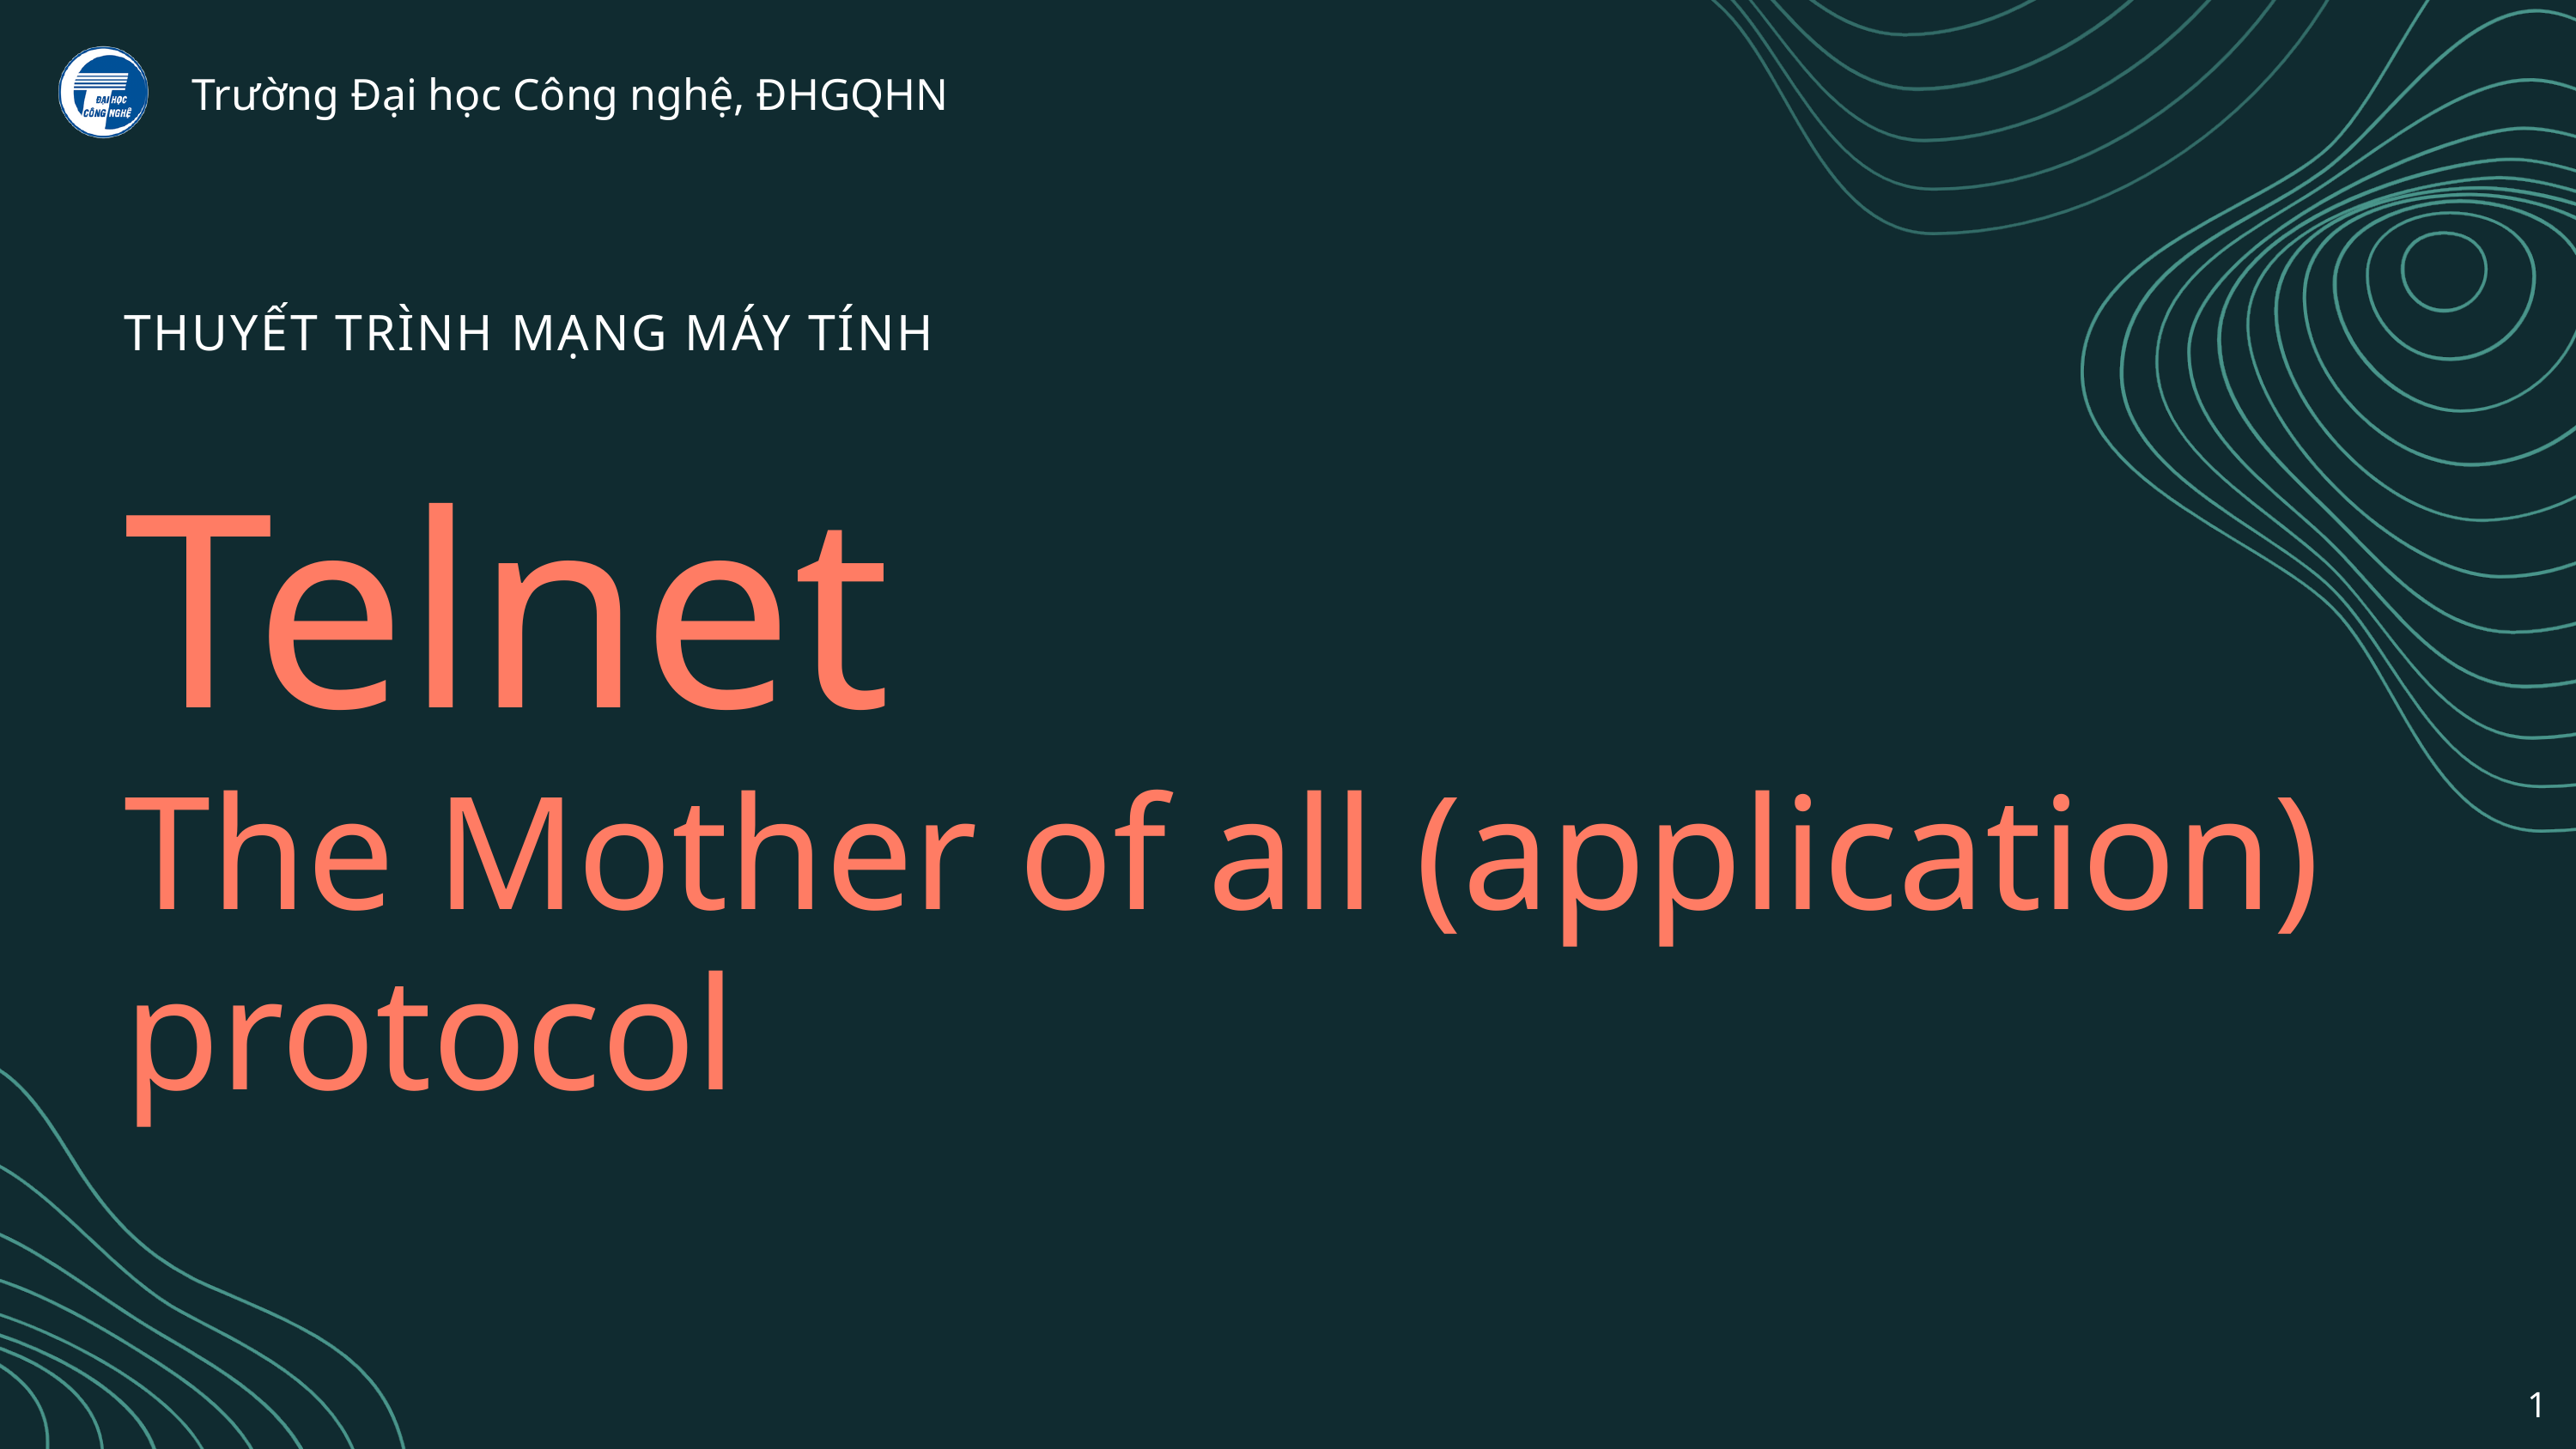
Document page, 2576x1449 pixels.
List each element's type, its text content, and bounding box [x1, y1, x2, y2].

text_box [30, 19, 176, 165]
text_box [1472, 0, 2397, 235]
text_box Trường Đại học Công nghệ, ĐHGQHN [191, 67, 1215, 119]
text_box 1 [2504, 1382, 2573, 1425]
text_box [2080, 0, 2576, 833]
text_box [123, 297, 2454, 1151]
text_box [0, 1052, 413, 1449]
